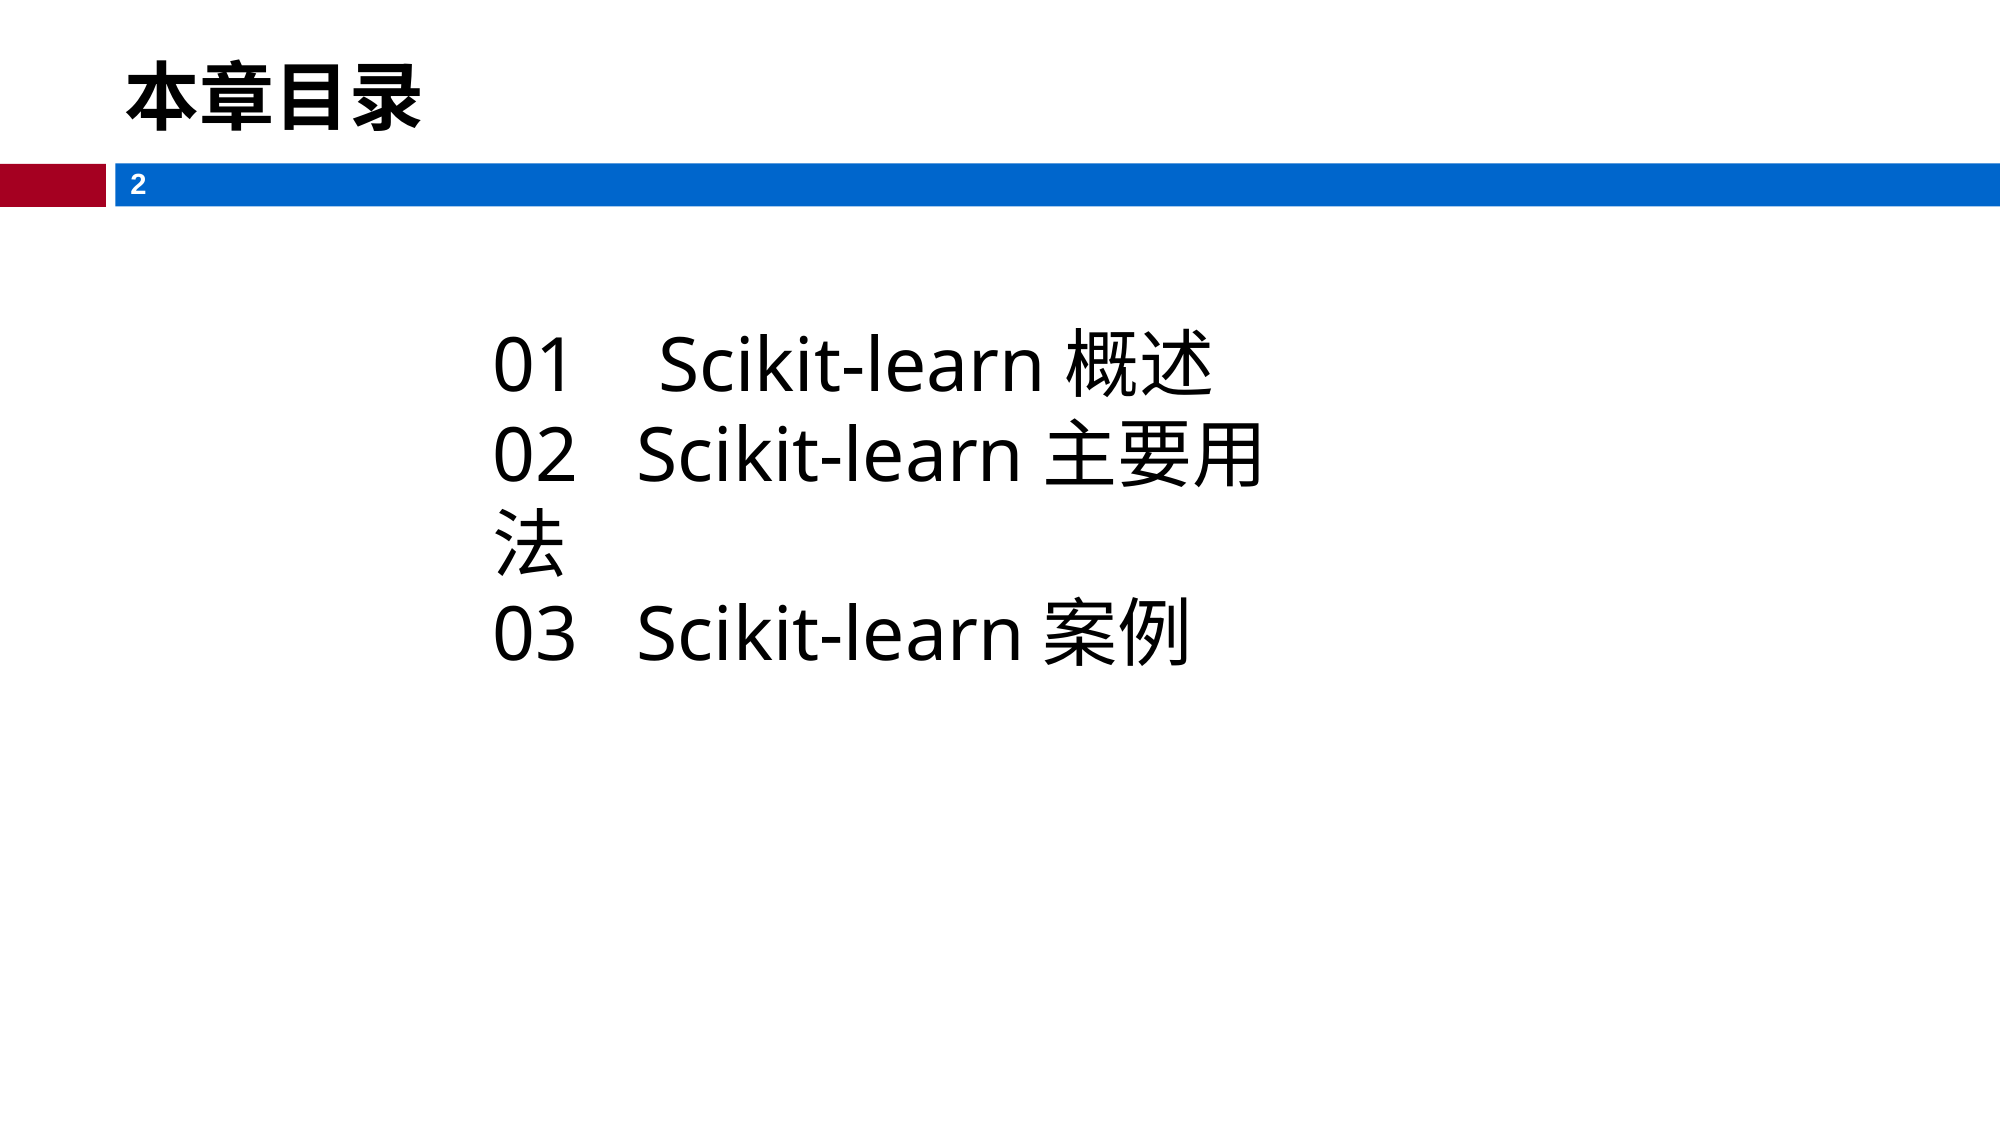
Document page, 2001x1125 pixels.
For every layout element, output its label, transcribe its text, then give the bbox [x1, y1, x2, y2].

text_box 02 Scikit-learn主要用法 [492, 406, 1325, 585]
text_box 01 Scikit-learn概述 [492, 307, 1330, 408]
title 本章目录 [109, 38, 2000, 150]
text_box 03 Scikit-learn案例 [492, 585, 1526, 676]
